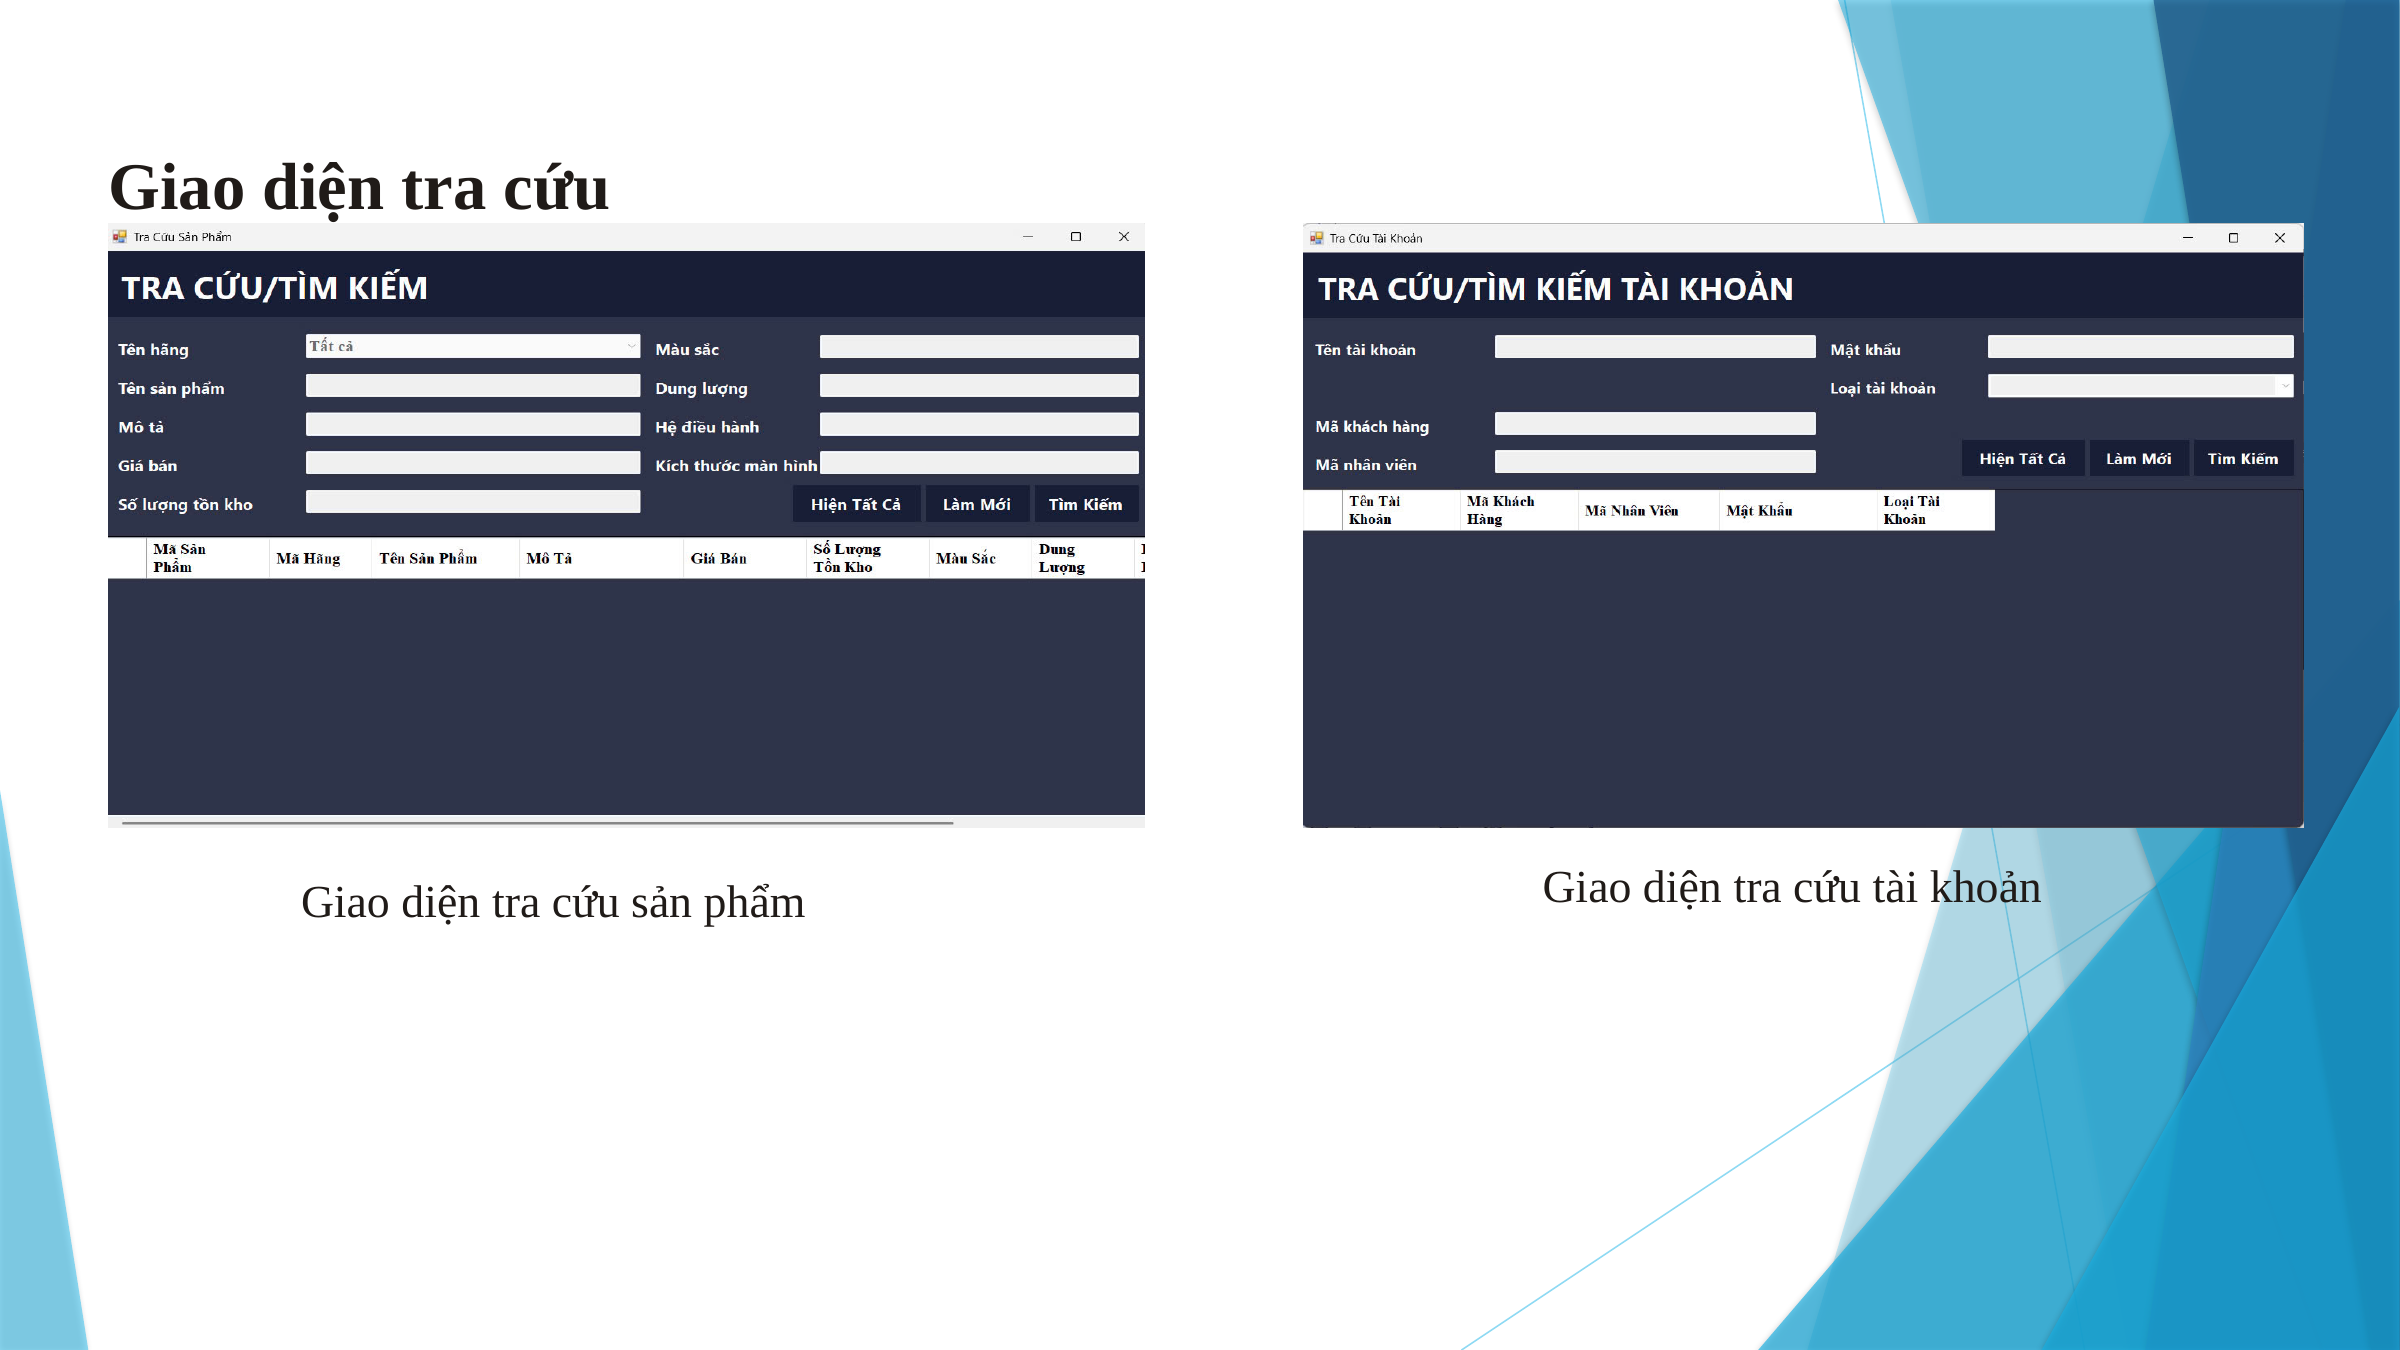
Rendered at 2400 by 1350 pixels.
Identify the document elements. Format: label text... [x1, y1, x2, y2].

picture [1303, 223, 2304, 829]
picture [107, 223, 1145, 829]
text_box Giao diện tra cứu [108, 107, 1039, 222]
text_box Giao diện tra cứu tài khoản [1542, 854, 2304, 960]
text_box Giao diện tra cứu sản phẩm [301, 868, 767, 927]
